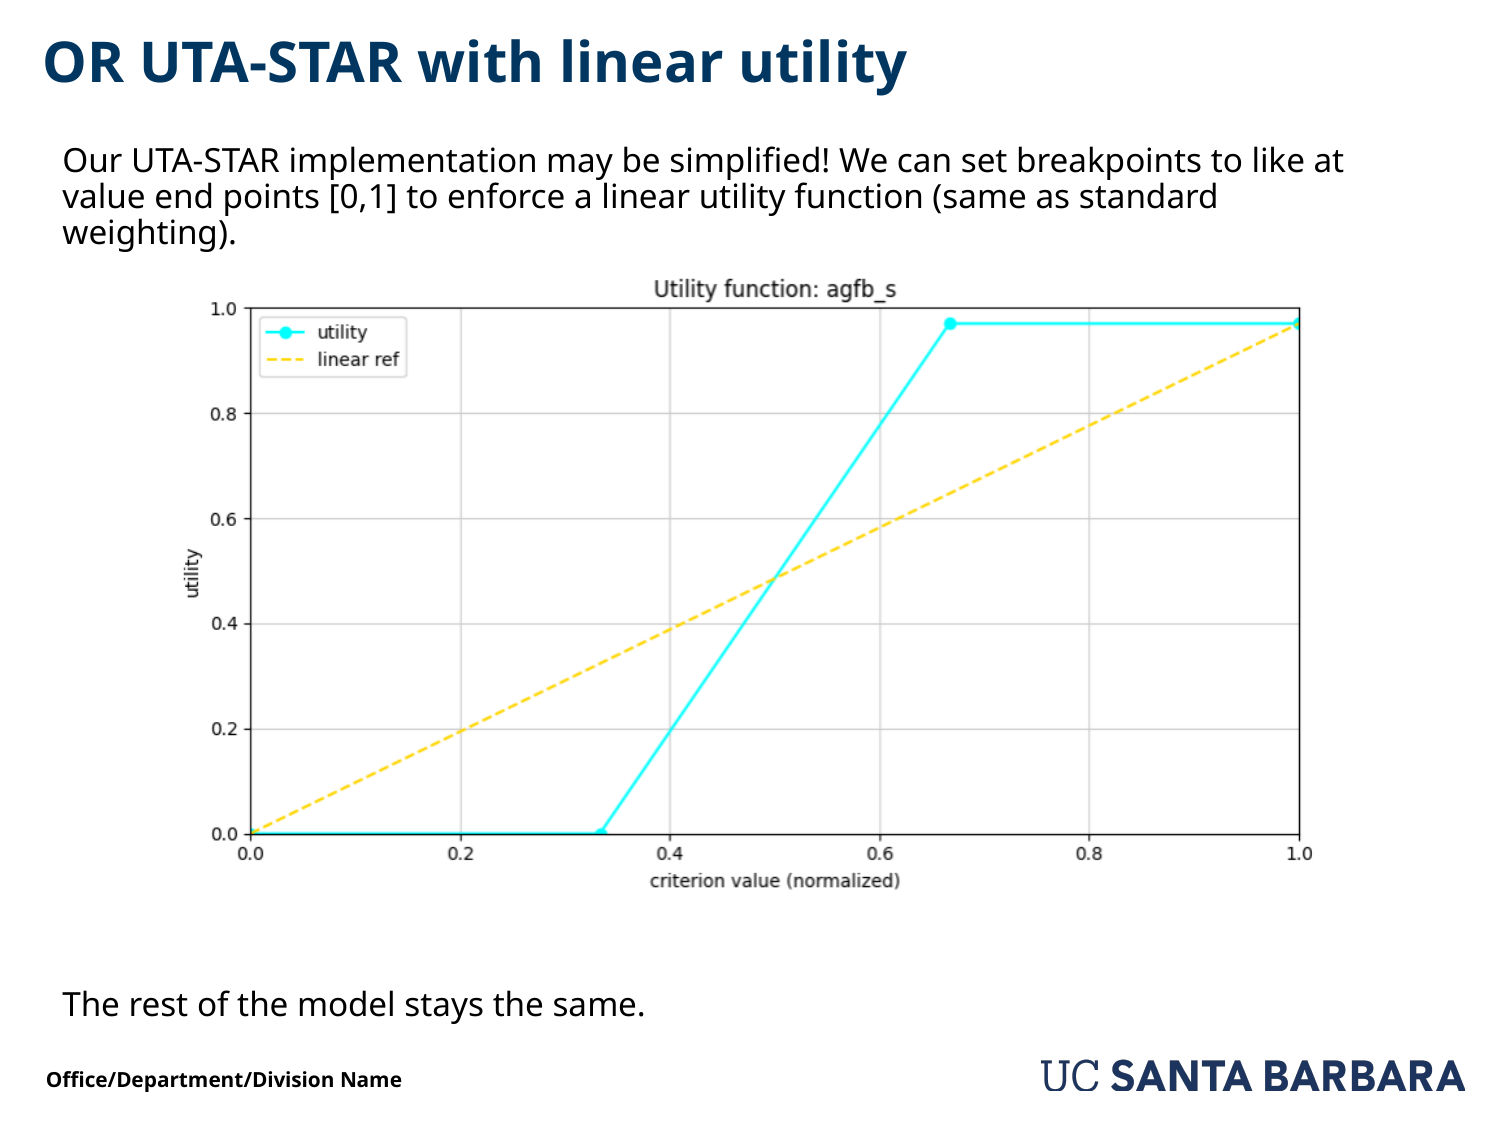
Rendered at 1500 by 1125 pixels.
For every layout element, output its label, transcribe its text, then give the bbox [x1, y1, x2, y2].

list Our UTA-STAR implementation may be simplified! We can set breakpoints to like at value end points [0,1] to enforce a linear utility function (same as standard weighting). The rest of the model stays the same. [47, 136, 1406, 1107]
picture [171, 266, 1325, 904]
title OR UTA-STAR with linear utility [27, 26, 1394, 229]
picture [1406, 1059, 1465, 1091]
